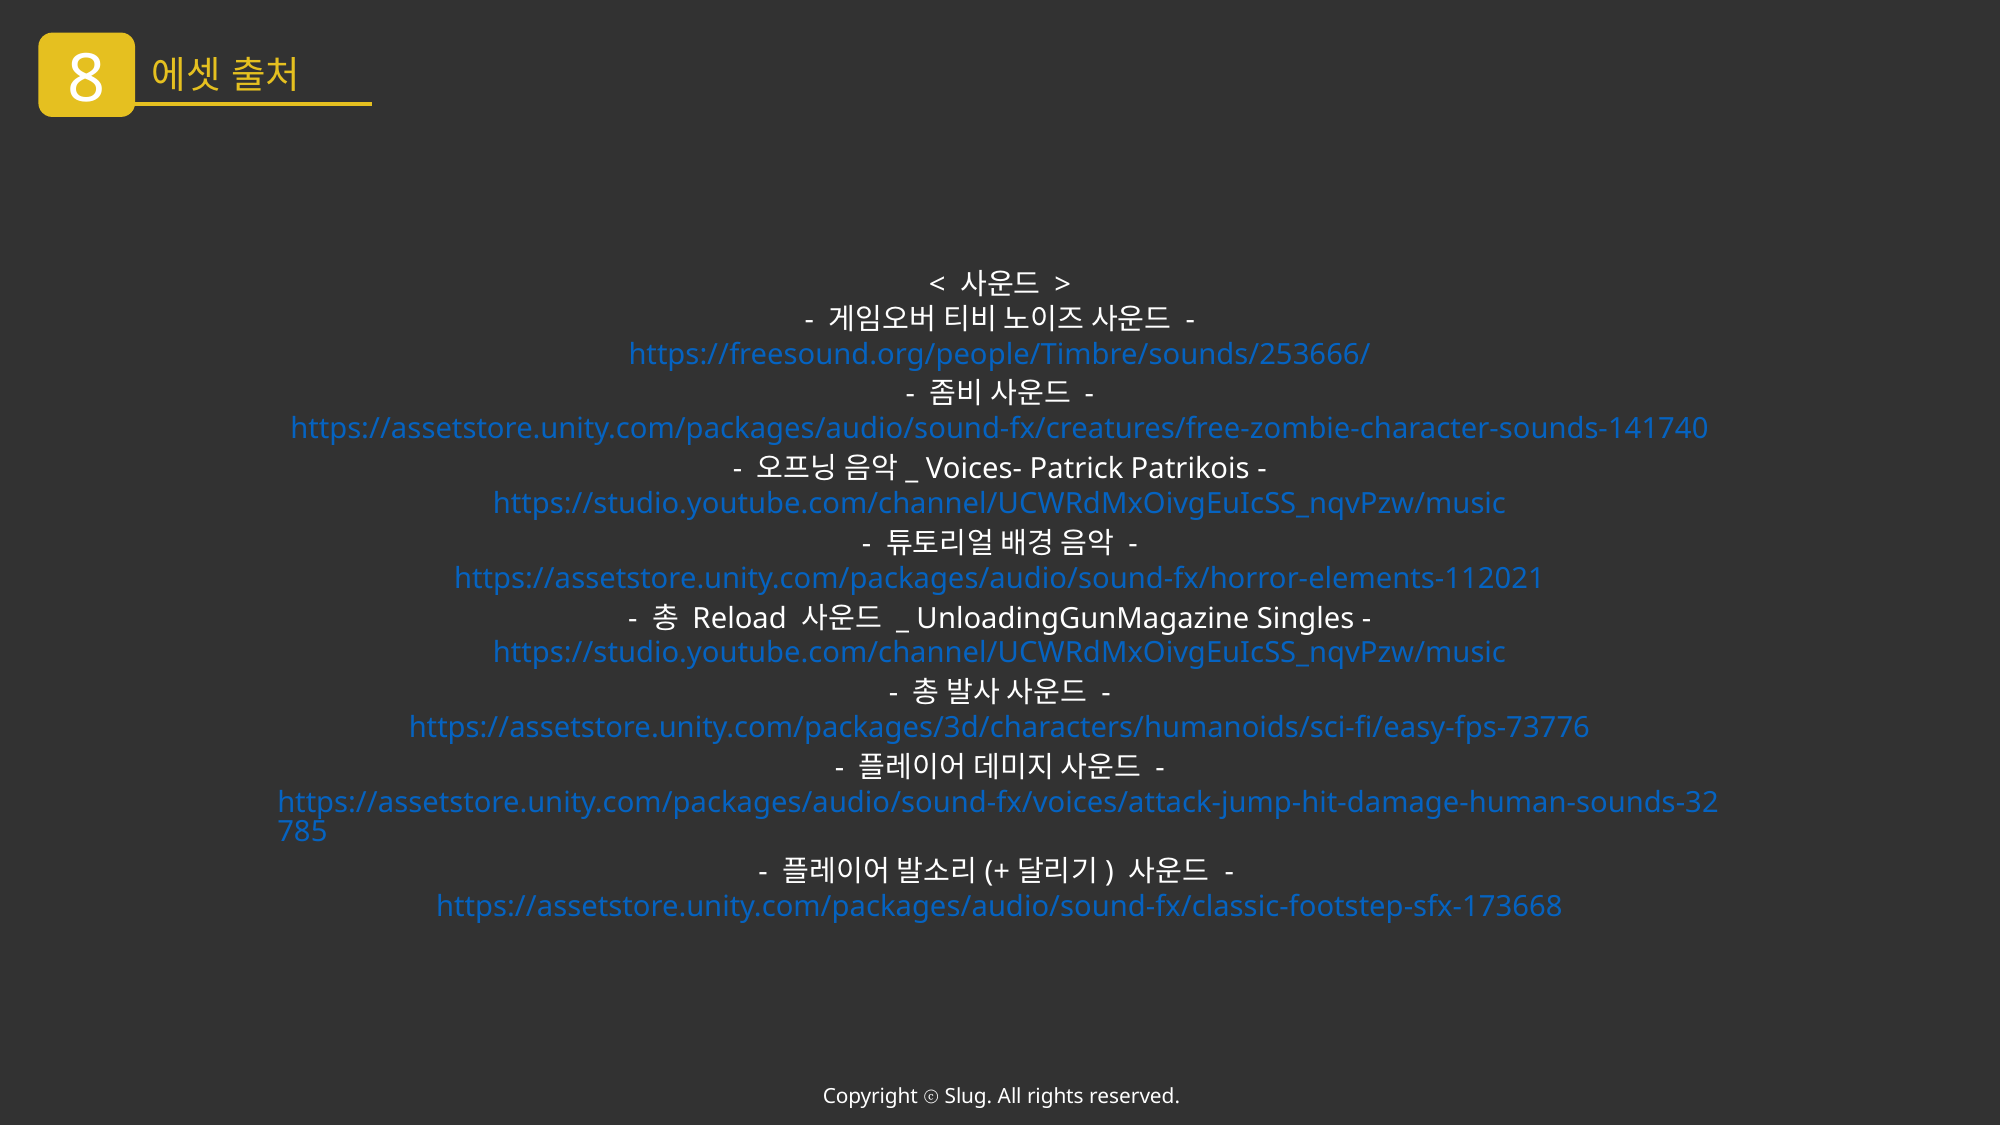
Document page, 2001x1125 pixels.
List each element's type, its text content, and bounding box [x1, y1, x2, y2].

text_box Copyright ⓒ Slug. All rights reserved. [808, 1075, 1195, 1116]
text_box 에셋 출처 [136, 43, 451, 104]
text_box 8 [38, 32, 136, 117]
text_box < 사운드 > - 게임오버 티비 노이즈 사운드 - https://freesound.org/people/Timbre/sounds/253666/ - 좀비 사운드 - https://assetstore.unity.com/packages/audio/sound-fx/creatures/free-zombie-character-sounds-141740 - 오프닝 음악_ Voices- Patrick Patrikois - https://studio.youtube.com/channel/UCWRdMxOivgEuIcSS_nqvPzw/music - 튜토리얼 배경 음악 - https://assetstore.unity.com/packages/audio/sound-fx/horror-elements-112021 - 총 Reload 사운드 _ UnloadingGunMagazine Singles - https://studio.youtube.com/channel/UCWRdMxOivgEuIcSS_nqvPzw/music - 총 발사 사운드 - https://assetstore.unity.com/packages/3d/characters/humanoids/sci-fi/easy-fps-73776 - 플레이어 데미지 사운드 - https://assetstore.unity.com/packages/audio/sound-fx/voices/attack-jump-hit-damage-human-sounds-32785 - 플레이어 발소리(+달리기) 사운드 - https://assetstore.unity.com/packages/audio/sound-fx/classic-footstep-sfx-173668 [262, 257, 1738, 906]
